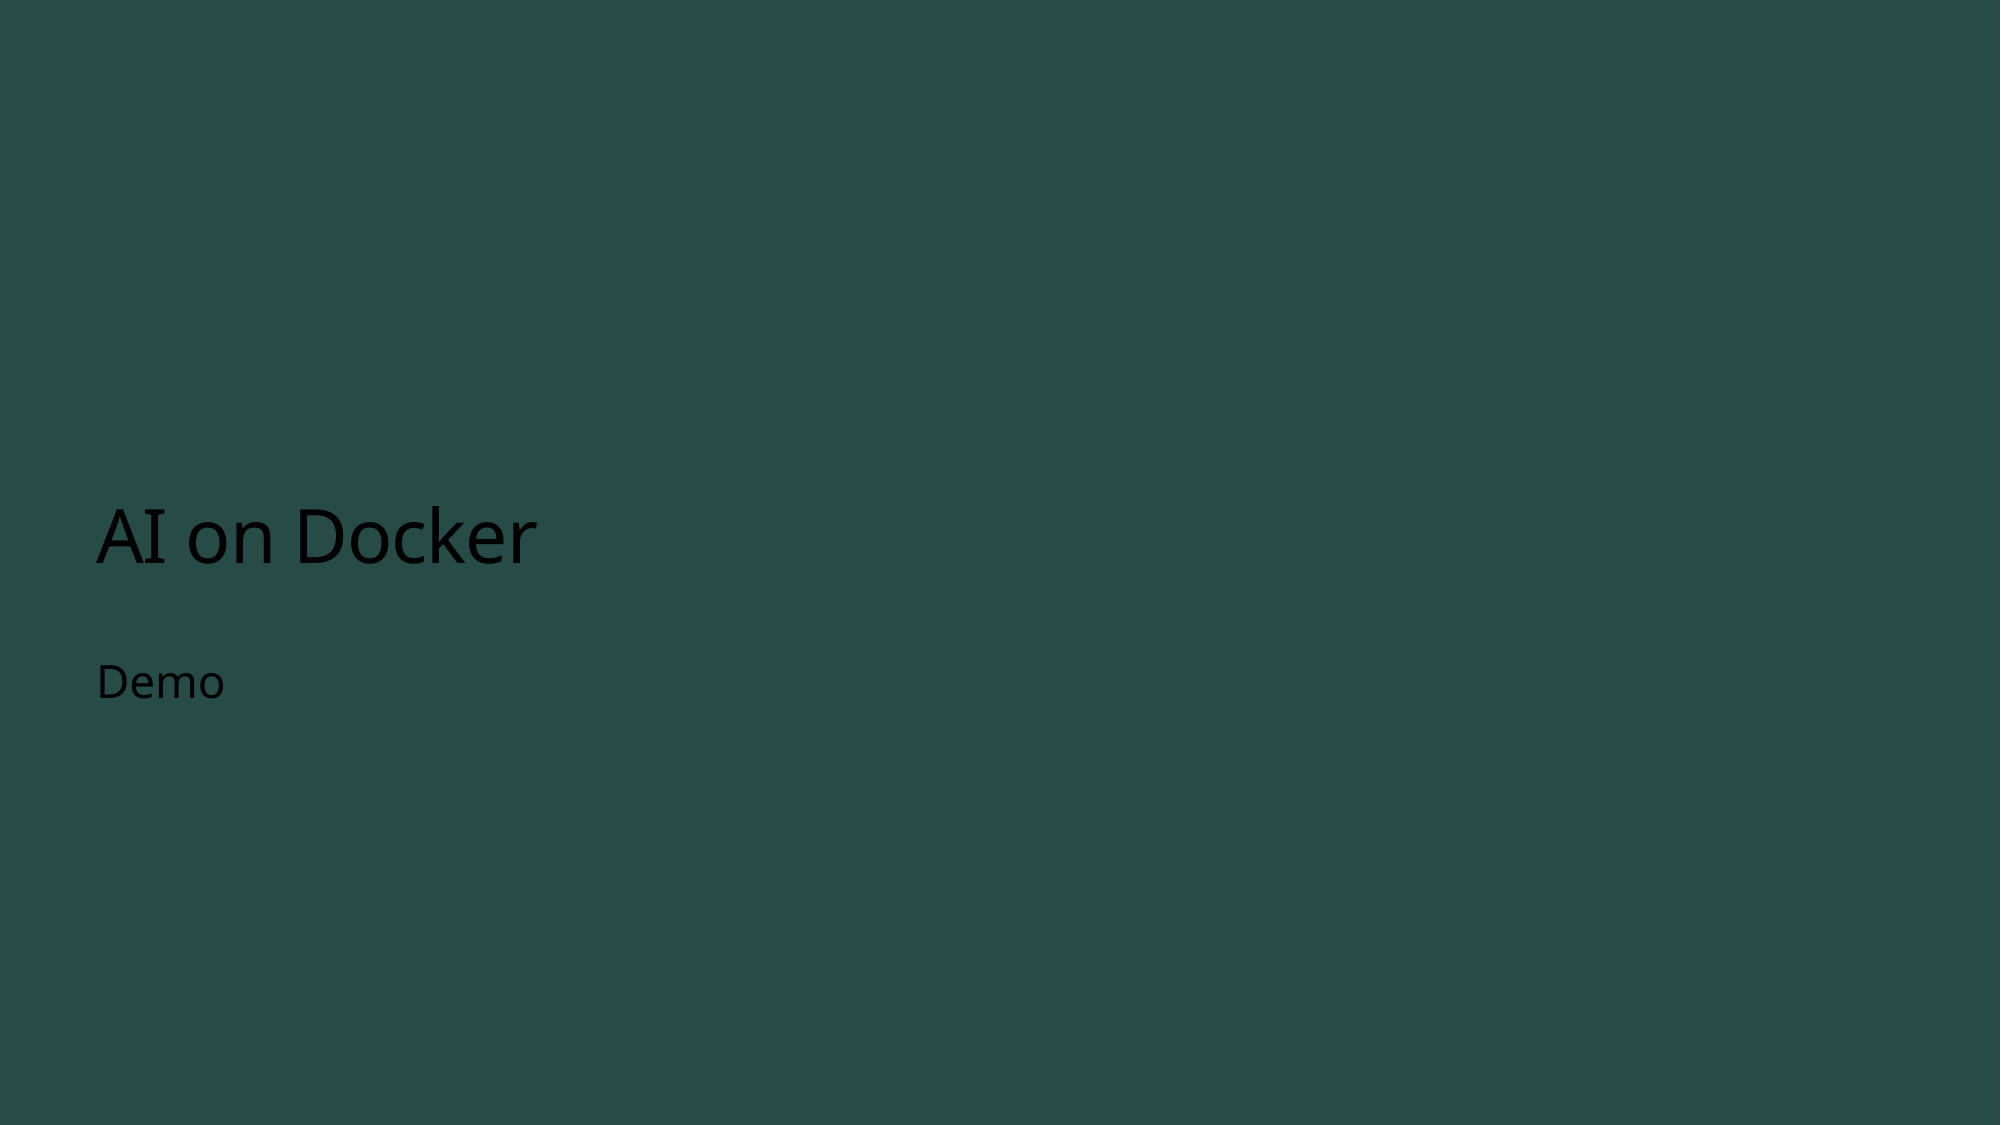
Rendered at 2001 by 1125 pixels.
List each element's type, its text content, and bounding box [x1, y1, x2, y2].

title AI on Docker [96, 497, 1596, 580]
list Demo [96, 652, 1596, 708]
